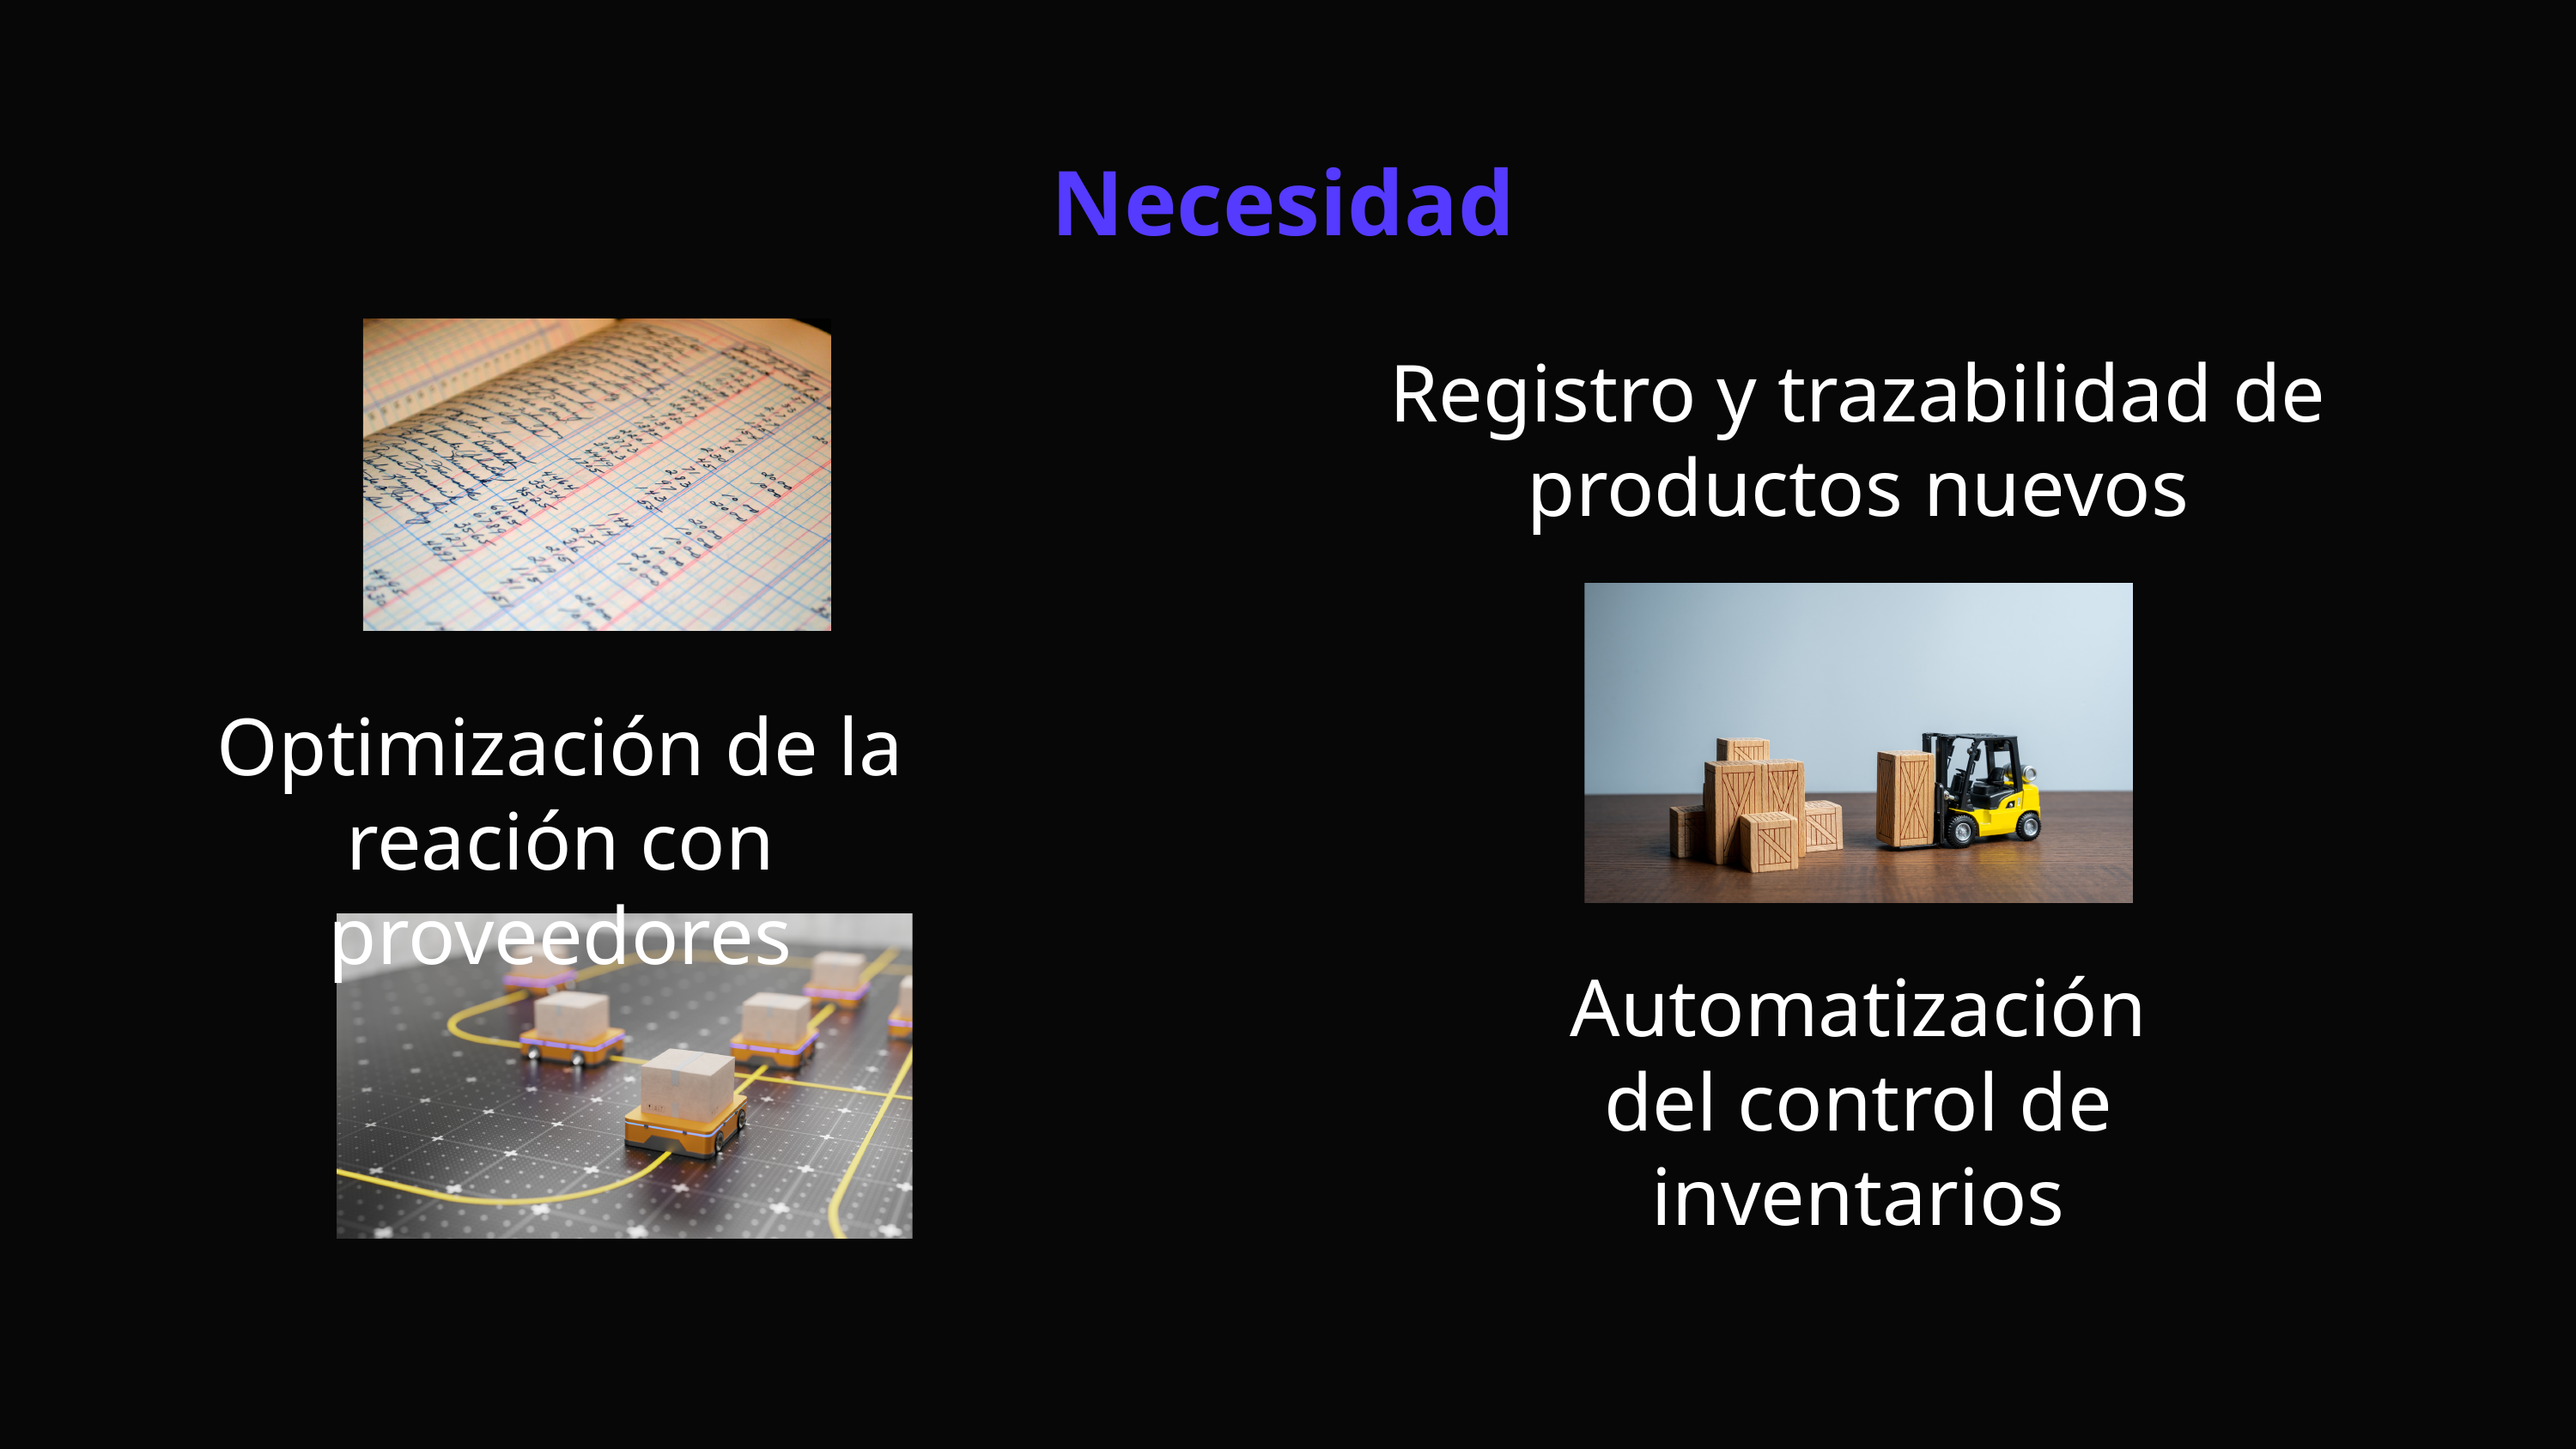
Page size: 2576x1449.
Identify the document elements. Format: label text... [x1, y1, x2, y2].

text_box [337, 981, 913, 1239]
text_box [362, 318, 831, 631]
text_box [1584, 583, 2133, 903]
text_box Automatización del control de inventarios [1546, 957, 2172, 1241]
text_box Optimización de la reación con proveedores [113, 697, 1007, 981]
text_box Registro y trazabilidad de productos nuevos [1358, 343, 2359, 533]
text_box Necesidad [1051, 146, 1524, 254]
